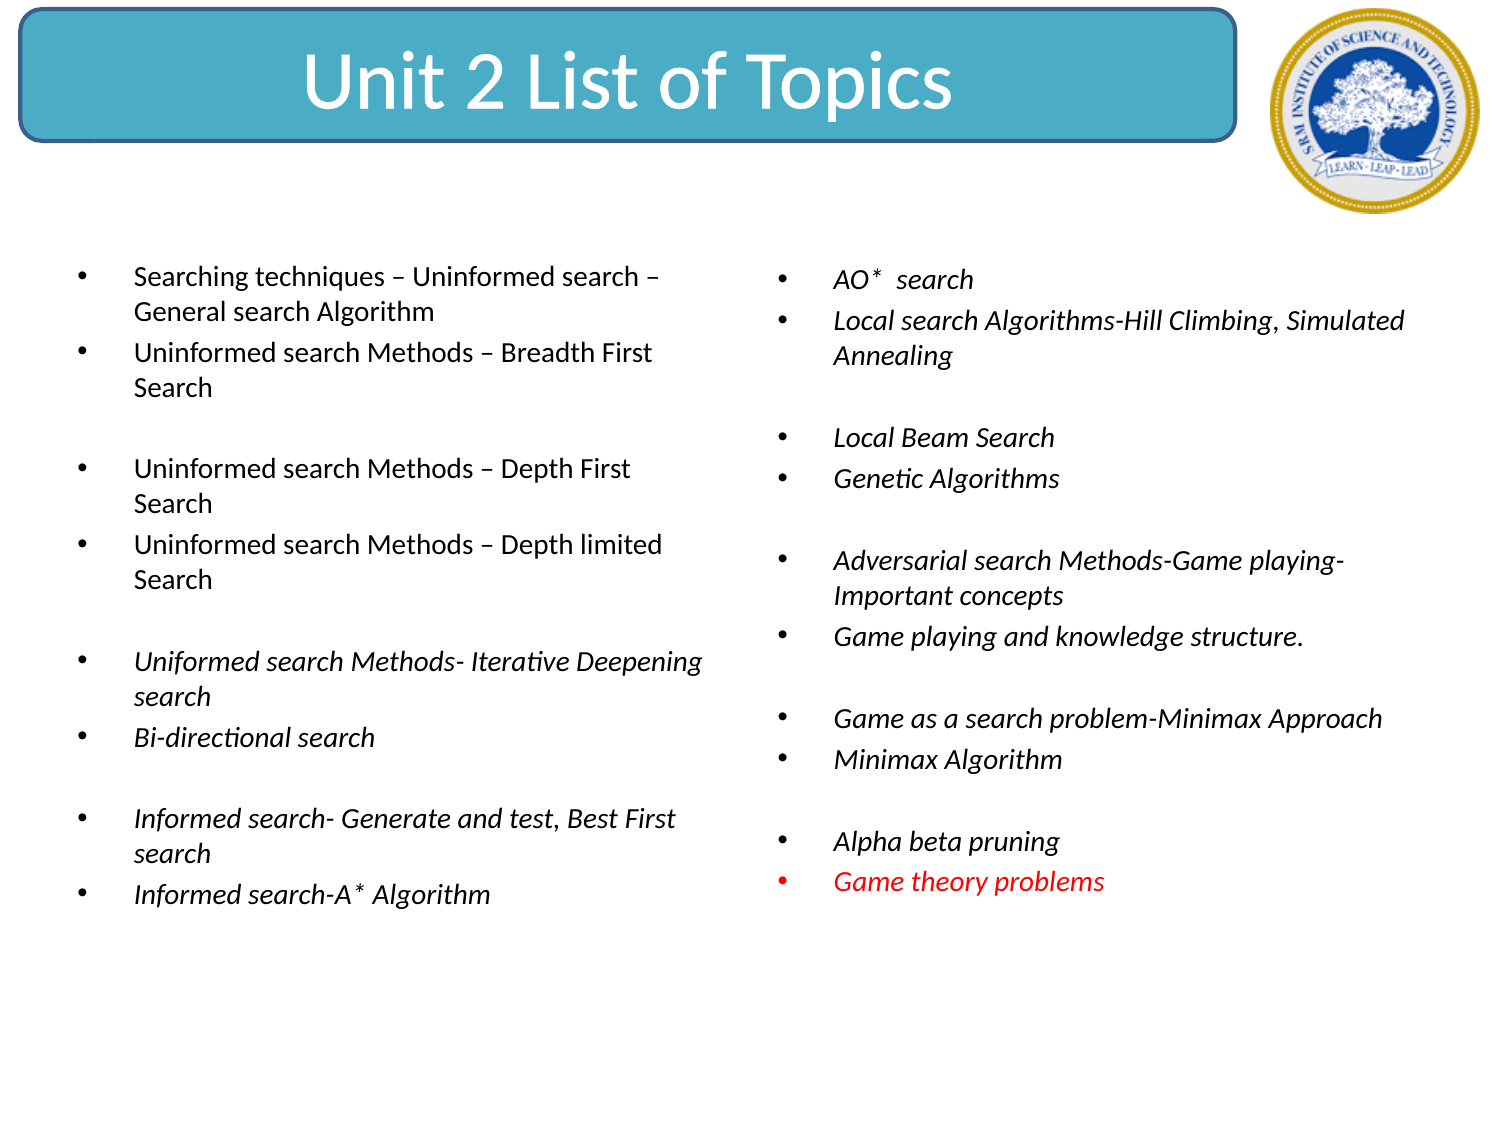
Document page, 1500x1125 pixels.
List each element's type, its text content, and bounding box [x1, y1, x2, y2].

picture [1270, 8, 1480, 214]
text_box Unit 2 List of Topics [18, 6, 1238, 144]
list Searching techniques – Uninformed search – General search Algorithm Uninformed search Methods – Breadth First Search Uninformed search Methods – Depth First Search Uninformed search Methods – Depth limited Search Uniformed search Methods- Iterative Deepening search Bi-directional search Informed search- Generate and test, Best First search Informed search-A* Algorithm [62, 249, 726, 1013]
list AO* search Local search Algorithms-Hill Climbing, Simulated Annealing Local Beam Search Genetic Algorithms Adversarial search Methods-Game playing-Important concepts Game playing and knowledge structure. Game as a search problem-Minimax Approach Minimax Algorithm Alpha beta pruning Game theory problems [762, 253, 1426, 938]
